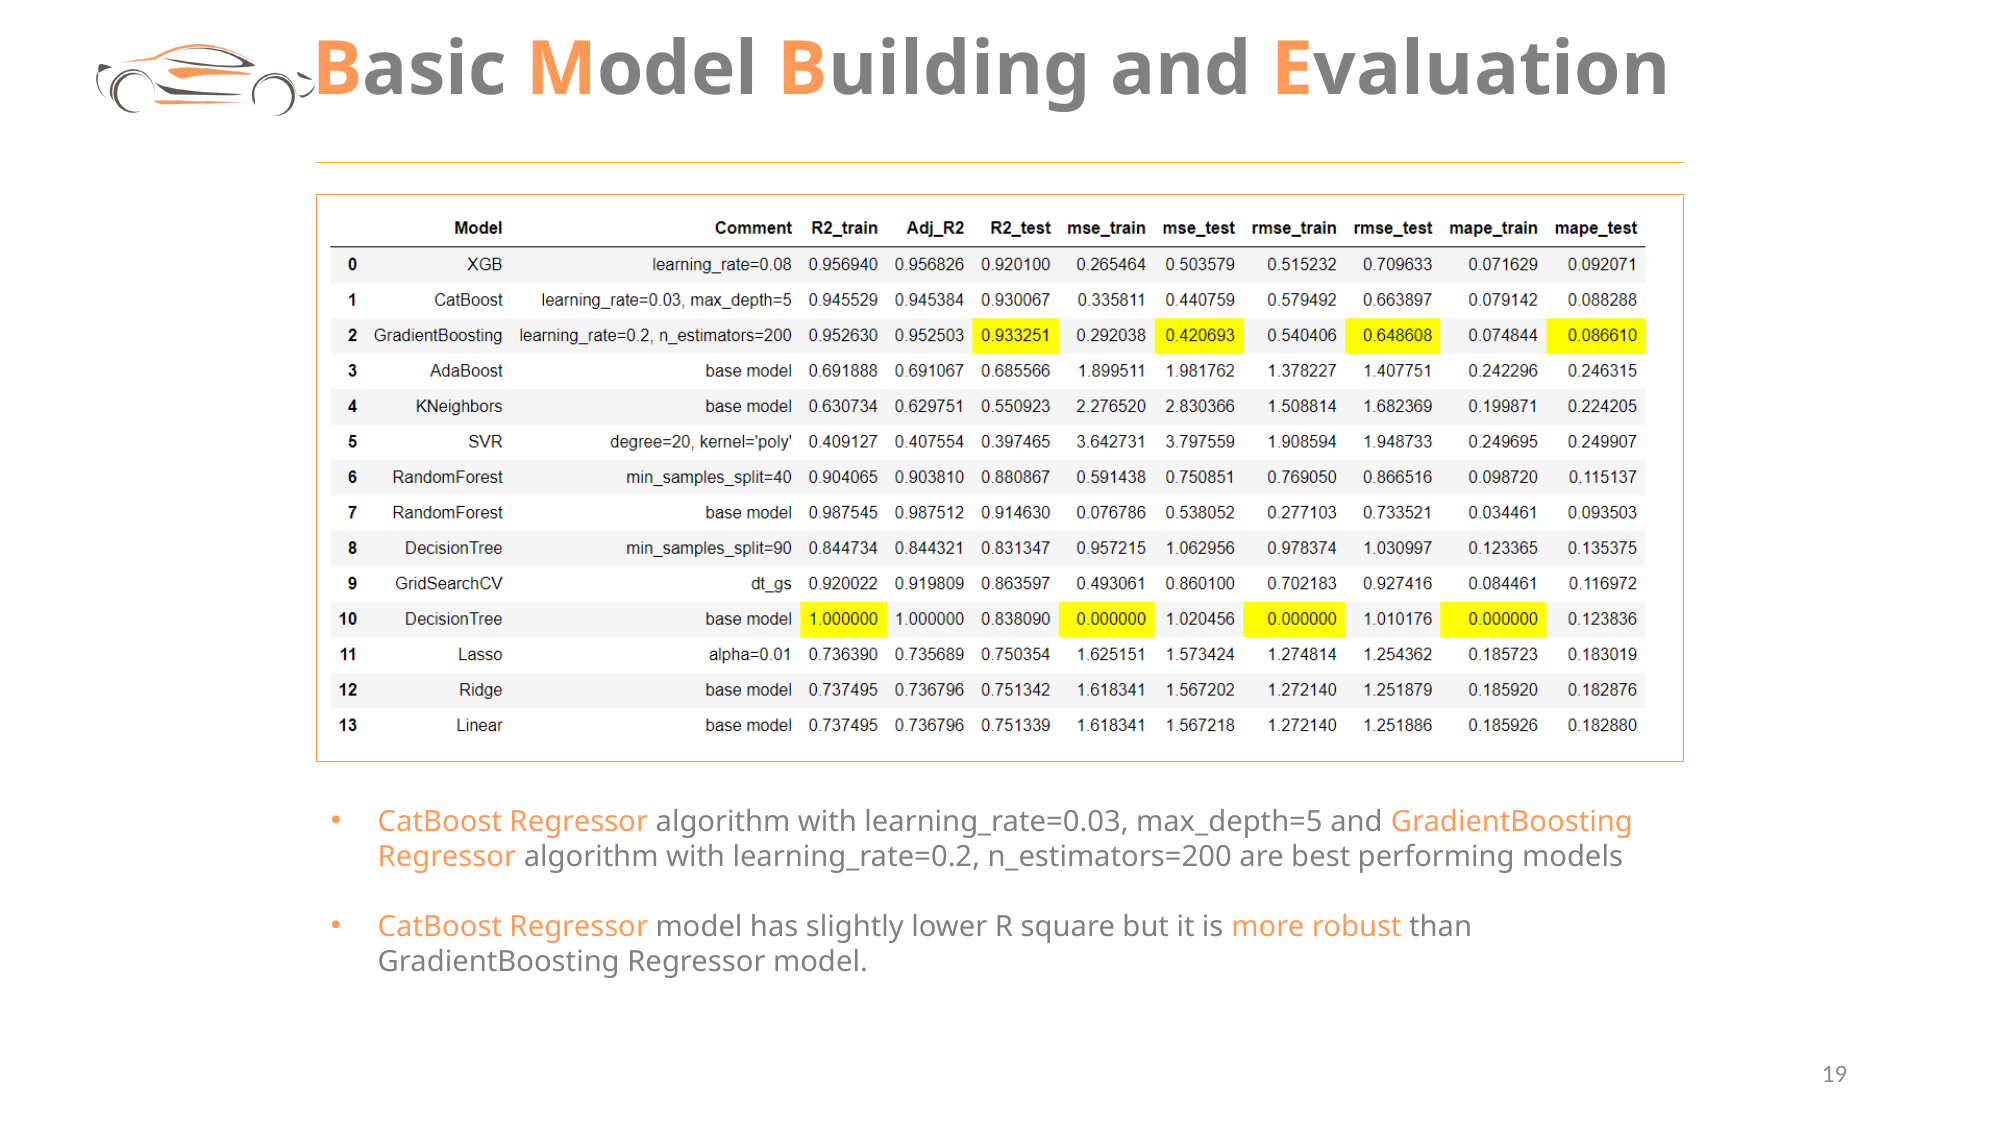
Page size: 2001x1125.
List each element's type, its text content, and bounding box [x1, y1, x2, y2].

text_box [45, 0, 1855, 233]
slide_number 19 [1412, 1042, 1863, 1103]
text_box CatBoost Regressor algorithm with learning_rate=0.03, max_depth=5 and GradientBoosting Regressor algorithm with learning_rate=0.2, n_estimators=200 are best performing models CatBoost Regressor model has slightly lower R square but it is more robust than GradientBoosting Regressor model. [316, 794, 1684, 985]
picture [316, 194, 1684, 762]
